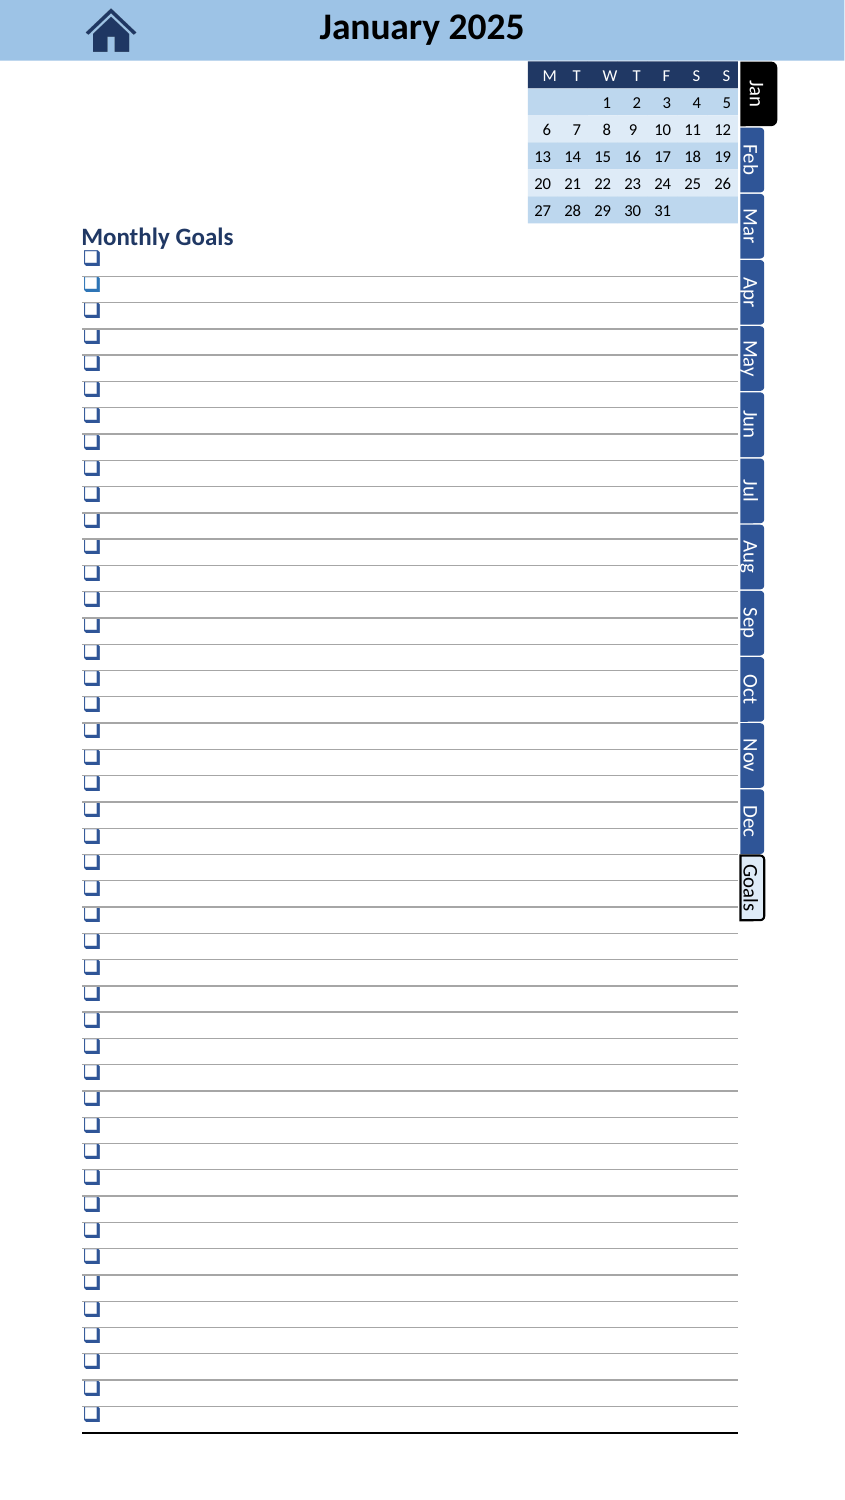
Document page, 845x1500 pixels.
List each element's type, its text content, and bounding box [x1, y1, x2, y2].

list January 2025 [190, 0, 655, 61]
picture [82, 1, 140, 59]
